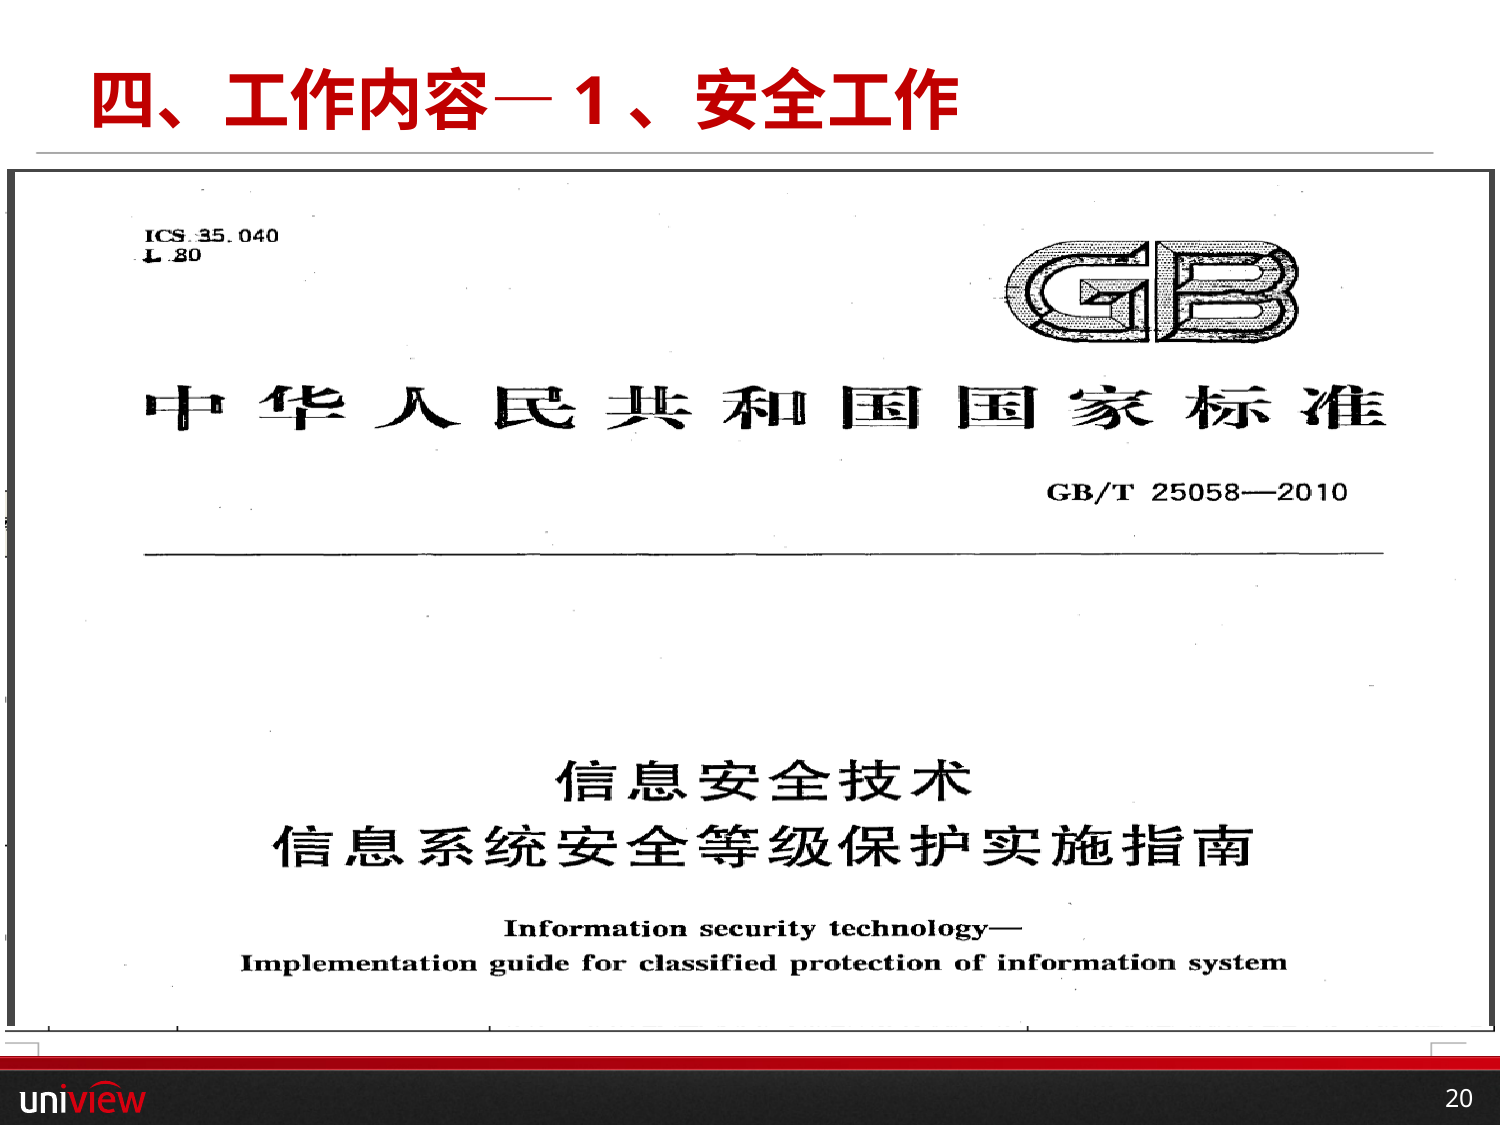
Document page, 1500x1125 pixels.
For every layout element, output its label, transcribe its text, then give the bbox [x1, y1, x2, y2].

title 四、工作内容—1、安全工作 [75, 50, 1447, 144]
picture [0, 145, 1500, 1125]
